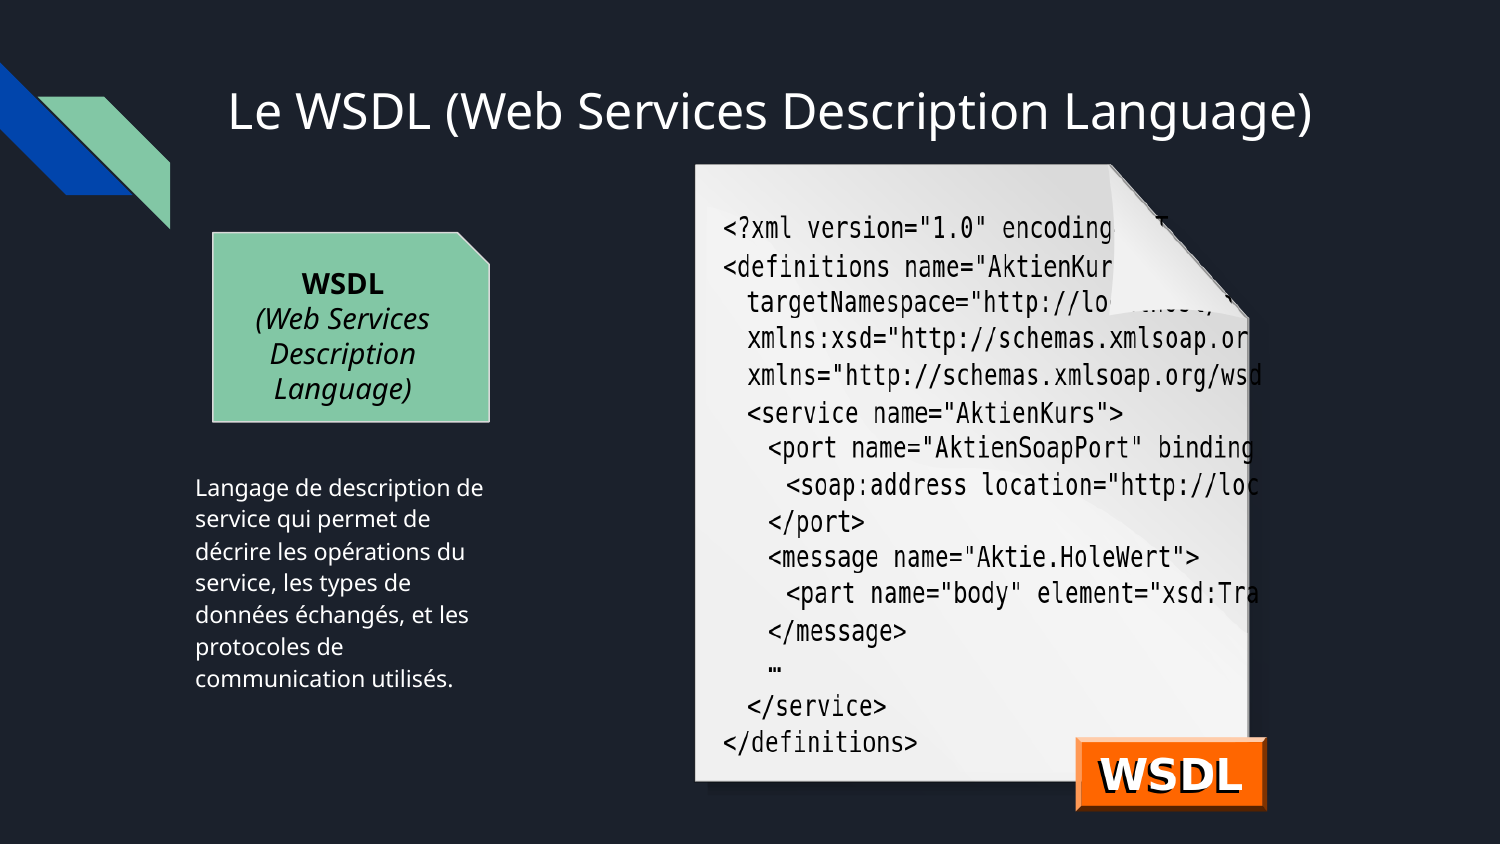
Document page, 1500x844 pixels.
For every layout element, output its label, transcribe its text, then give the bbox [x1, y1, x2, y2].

title Le WSDL (Web Services Description Language) [212, 64, 1368, 215]
text_box WSDL (Web Services Description Language) [212, 232, 490, 422]
list Langage de description de service qui permet de décrire les opérations du service, les types de données échangés, et les protocoles de communication utilisés. [180, 453, 523, 709]
picture [683, 152, 1277, 828]
